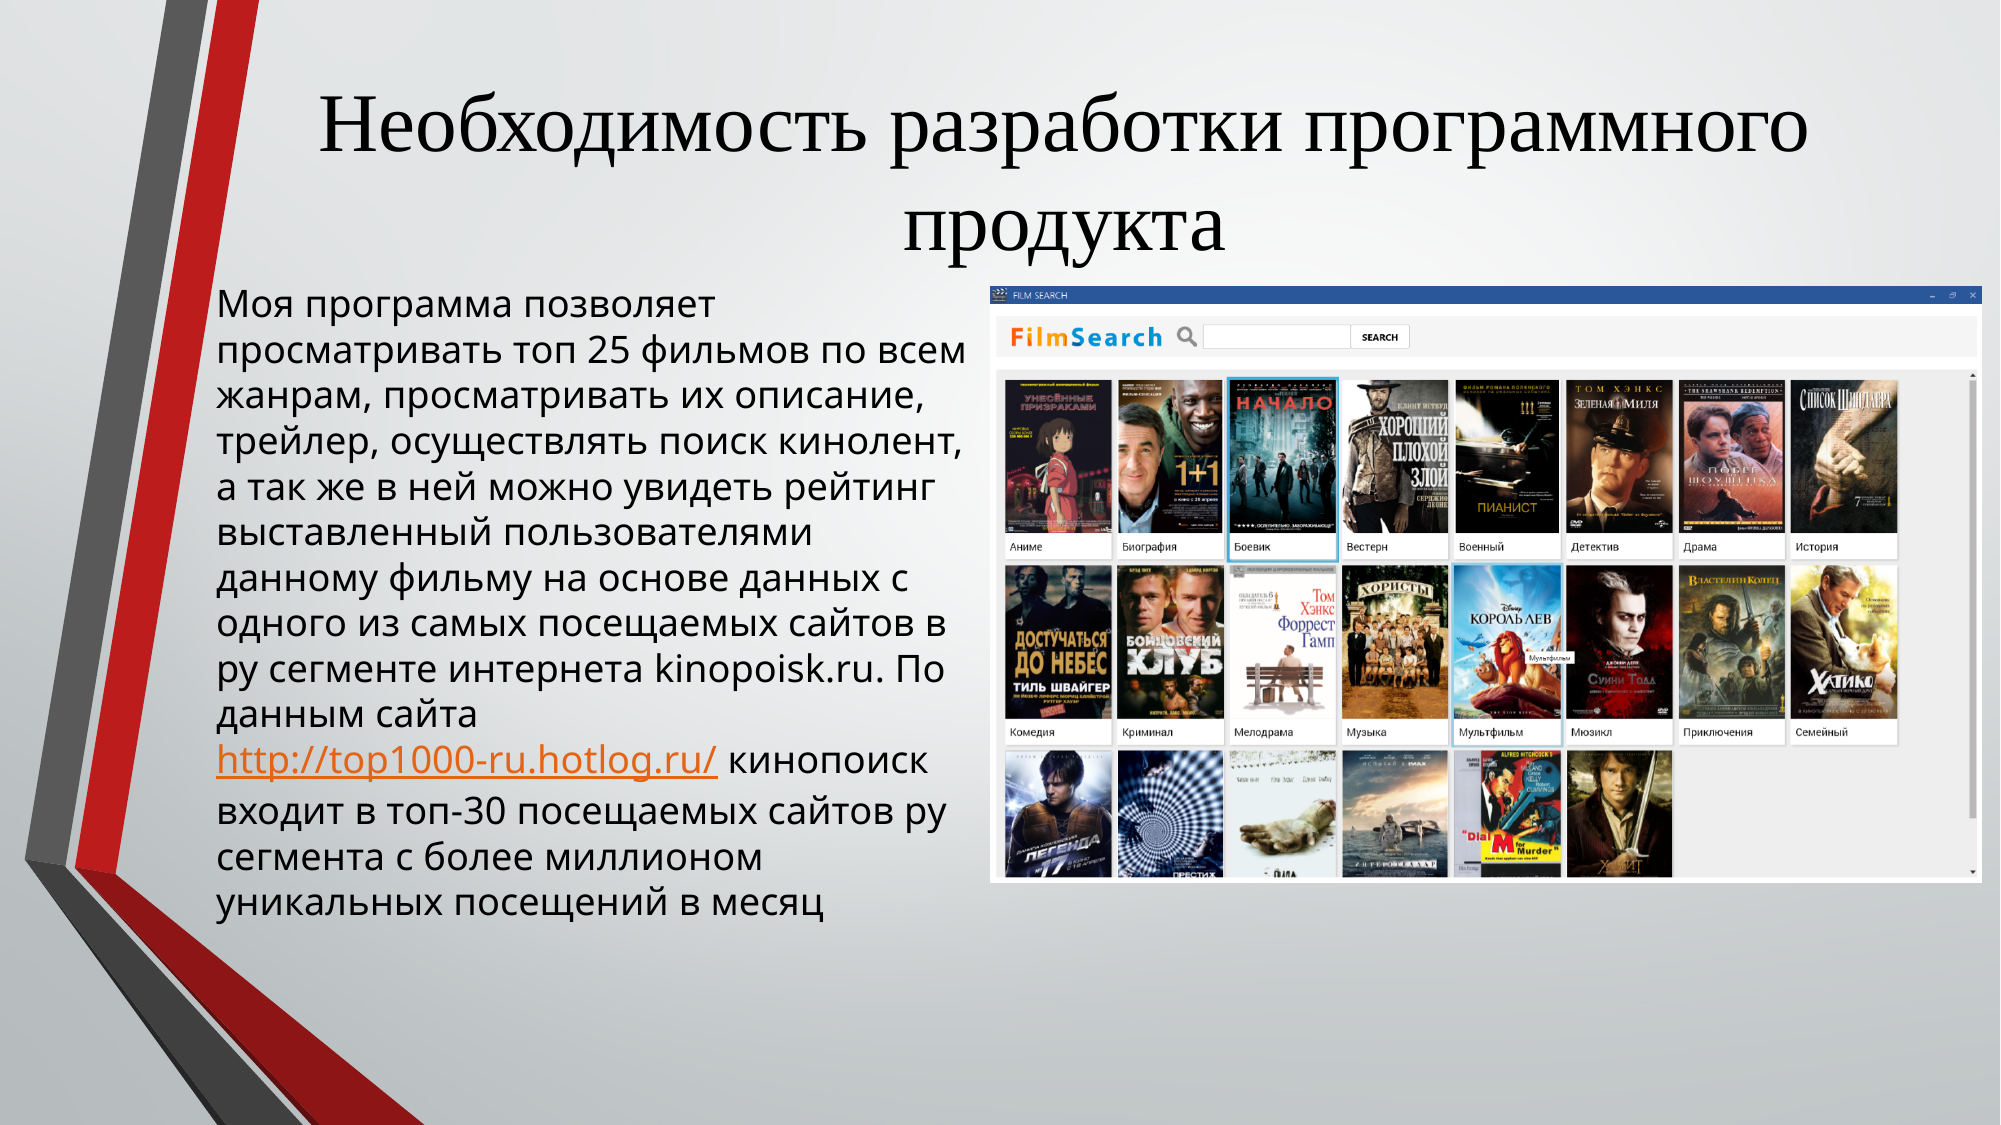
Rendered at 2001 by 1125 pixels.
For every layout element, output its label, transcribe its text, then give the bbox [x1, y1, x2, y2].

list Моя программа позволяет просматривать топ 25 фильмов по всем жанрам, просматривать их описание, трейлер, осуществлять поиск кинолент, а так же в ней можно увидеть рейтинг выставленный пользователями данному фильму на основе данных с одного из самых посещаемых сайтов в ру сегменте интернета kinopoisk.ru. По данным сайта http://top1000-ru.hotlog.ru/ кинопоиск входит в топ-30 посещаемых сайтов ру сегмента с более миллионом уникальных посещений в месяц [132, 266, 991, 937]
title Необходимость разработки программного продукта [243, 23, 1887, 286]
picture [989, 286, 1982, 884]
